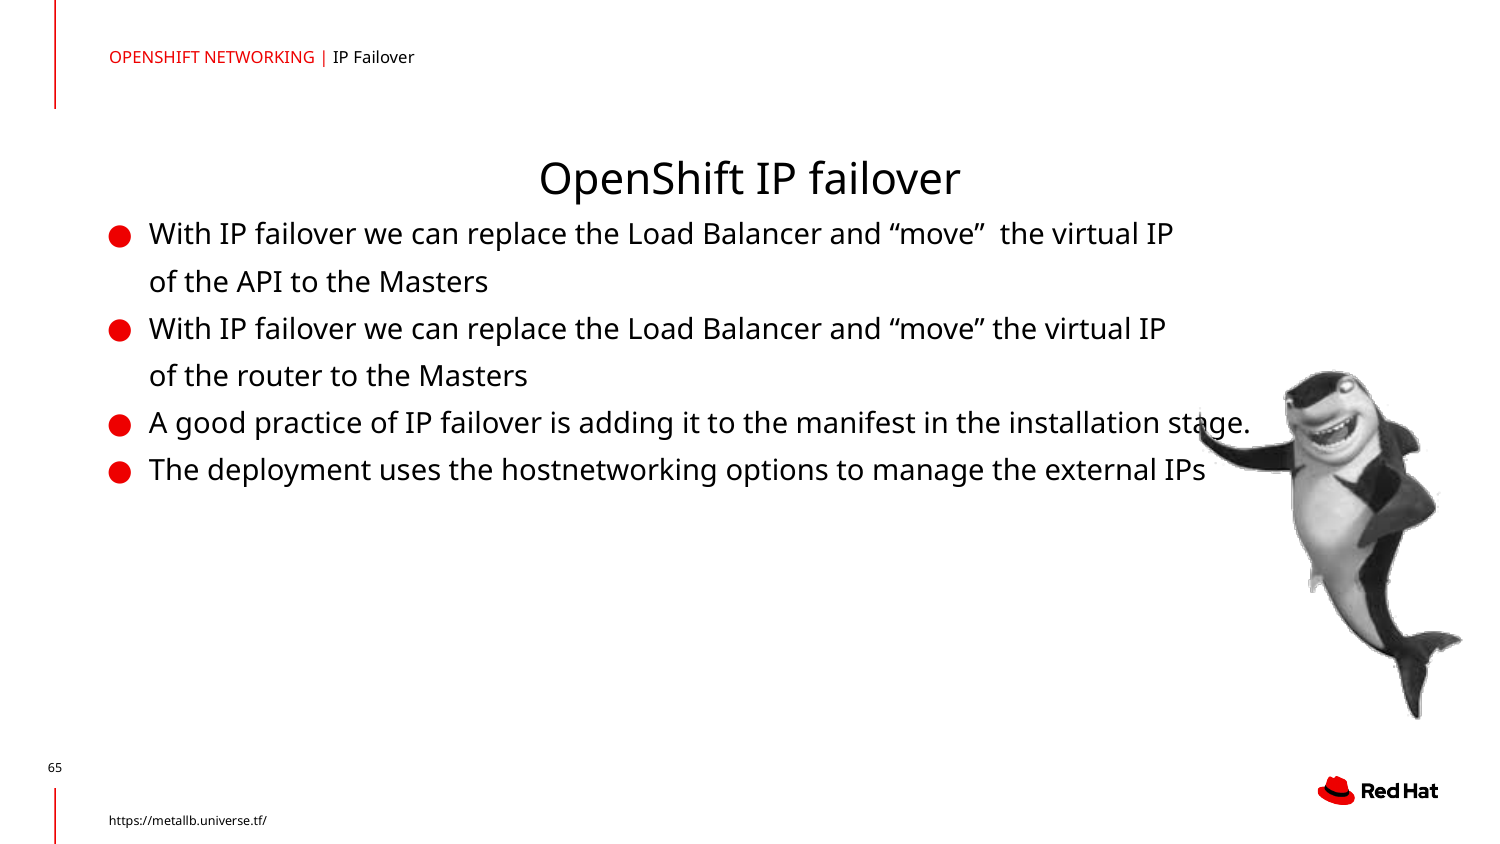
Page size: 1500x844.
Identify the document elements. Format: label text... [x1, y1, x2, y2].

subtitle OPENSHIFT NETWORKING | IP Failover [55, 6, 689, 108]
picture [1317, 776, 1438, 805]
picture [1115, 367, 1465, 721]
title OpenShift IP failover [108, 135, 1392, 204]
list With IP failover we can replace the Load Balancer and “move” the virtual IP of the API to the Masters With IP failover we can replace the Load Balancer and “move” the virtual IP of the router to the Masters A good practice of IP failover is adding it to the manifest in the installation stage. The deployment uses the hostnetworking options to manage the external IPs [92, 203, 1348, 506]
subtitle https://metallb.universe.tf/ [108, 759, 1094, 828]
slide_number ‹#› [10, 759, 101, 777]
